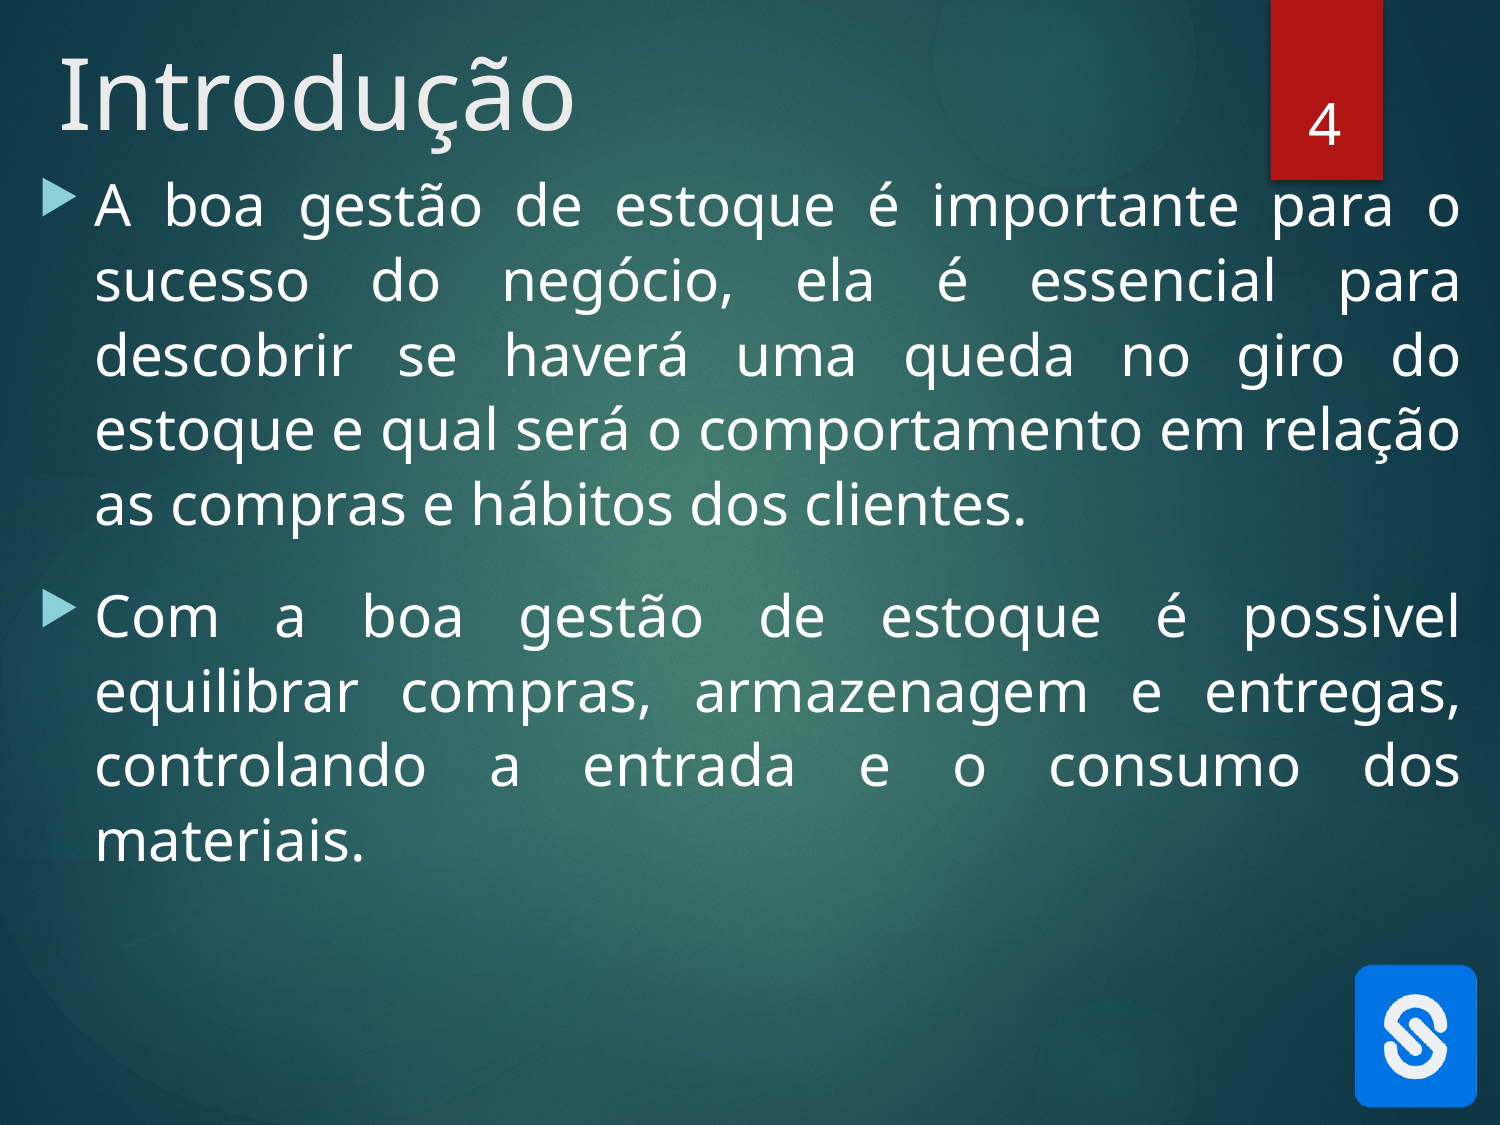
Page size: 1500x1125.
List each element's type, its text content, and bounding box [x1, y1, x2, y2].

picture [1355, 963, 1477, 1108]
list A boa gestão de estoque é importante para o sucesso do negócio, ela é essencial para descobrir se haverá uma queda no giro do estoque e qual será o comportamento em relação as compras e hábitos dos clientes. Com a boa gestão de estoque é possivel equilibrar compras, armazenagem e entregas, controlando a entrada e o consumo dos materiais. [23, 155, 1477, 969]
title Introdução [43, 22, 1303, 155]
slide_number 4 [1273, 48, 1378, 175]
